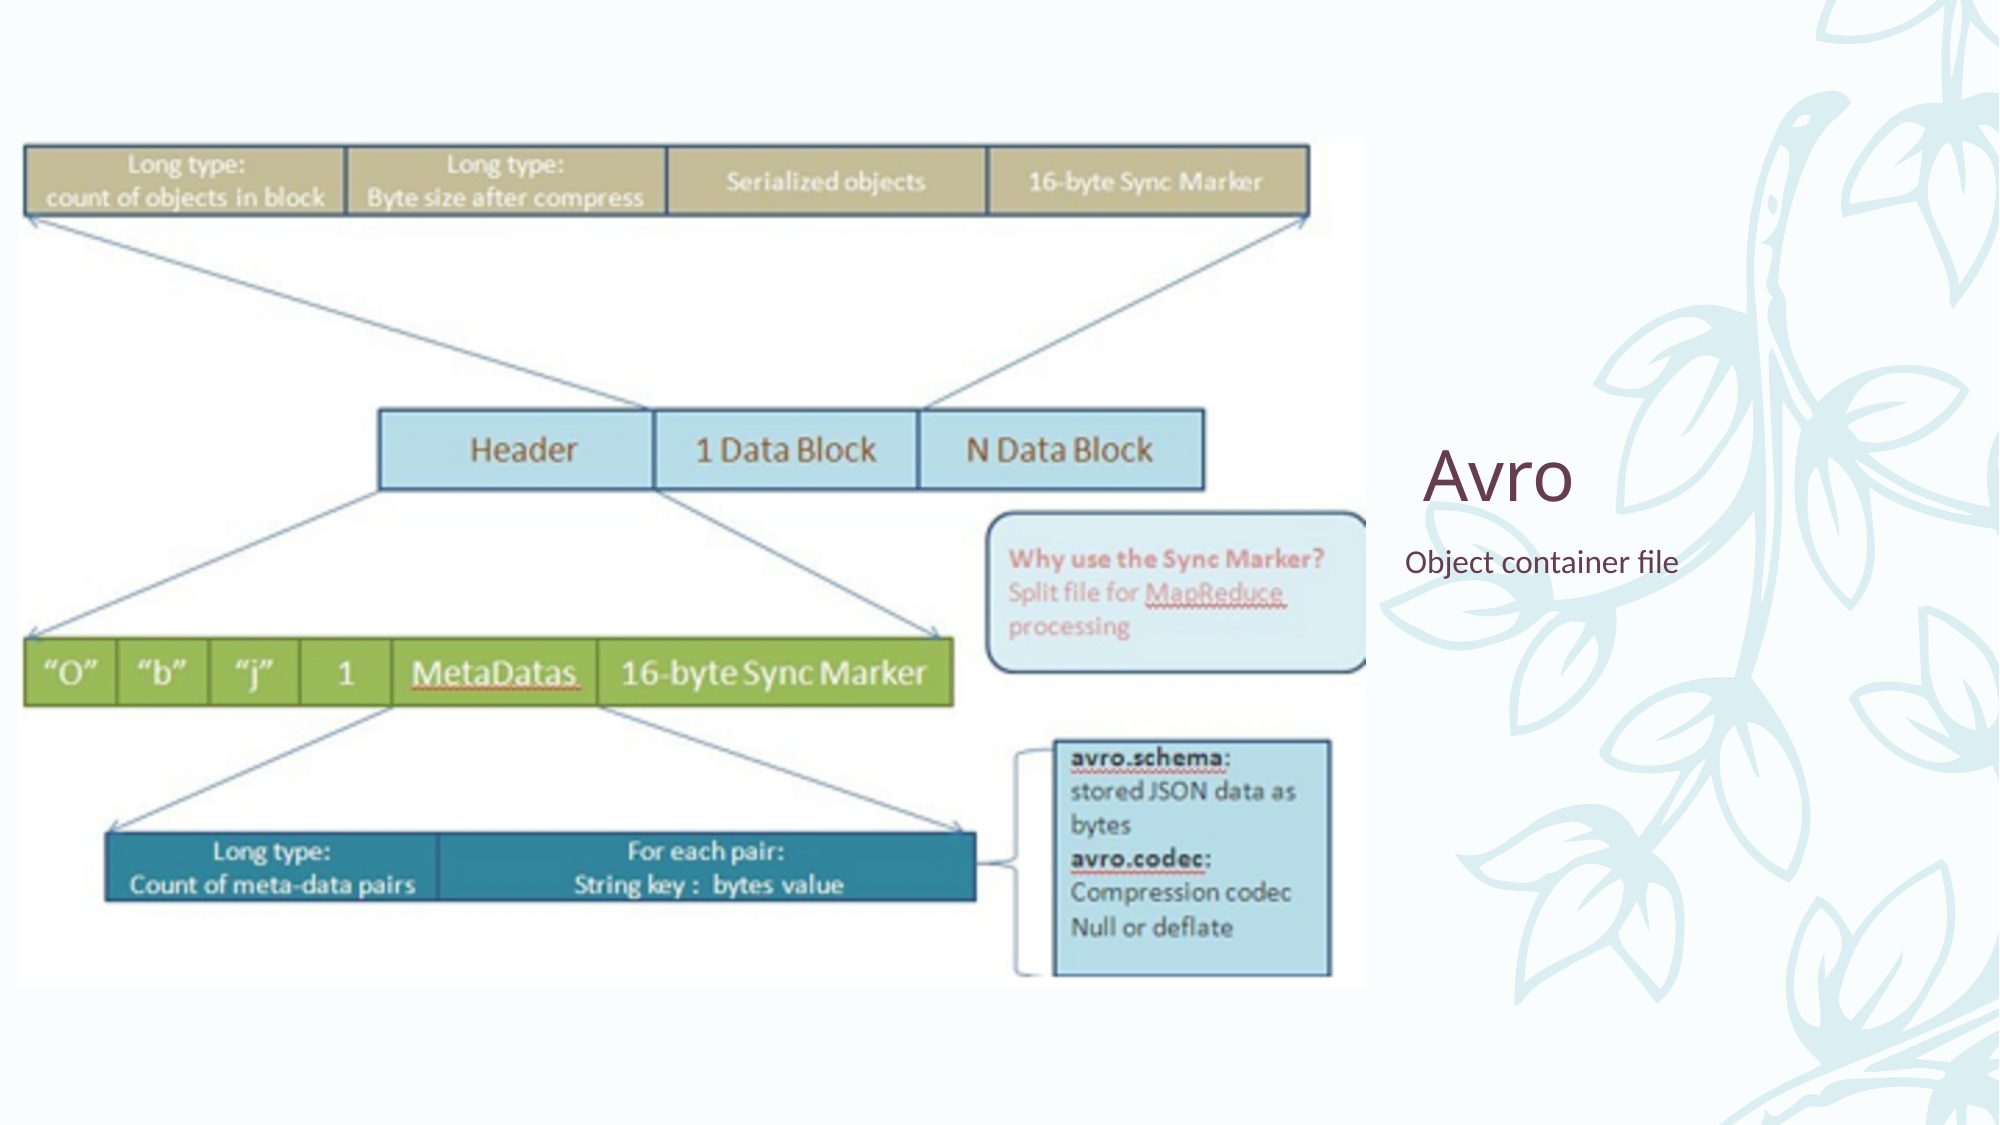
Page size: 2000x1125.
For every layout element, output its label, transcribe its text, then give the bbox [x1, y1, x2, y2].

picture [18, 137, 1367, 988]
title Avro [1390, 246, 1920, 524]
list Object container file [1390, 528, 1920, 1000]
